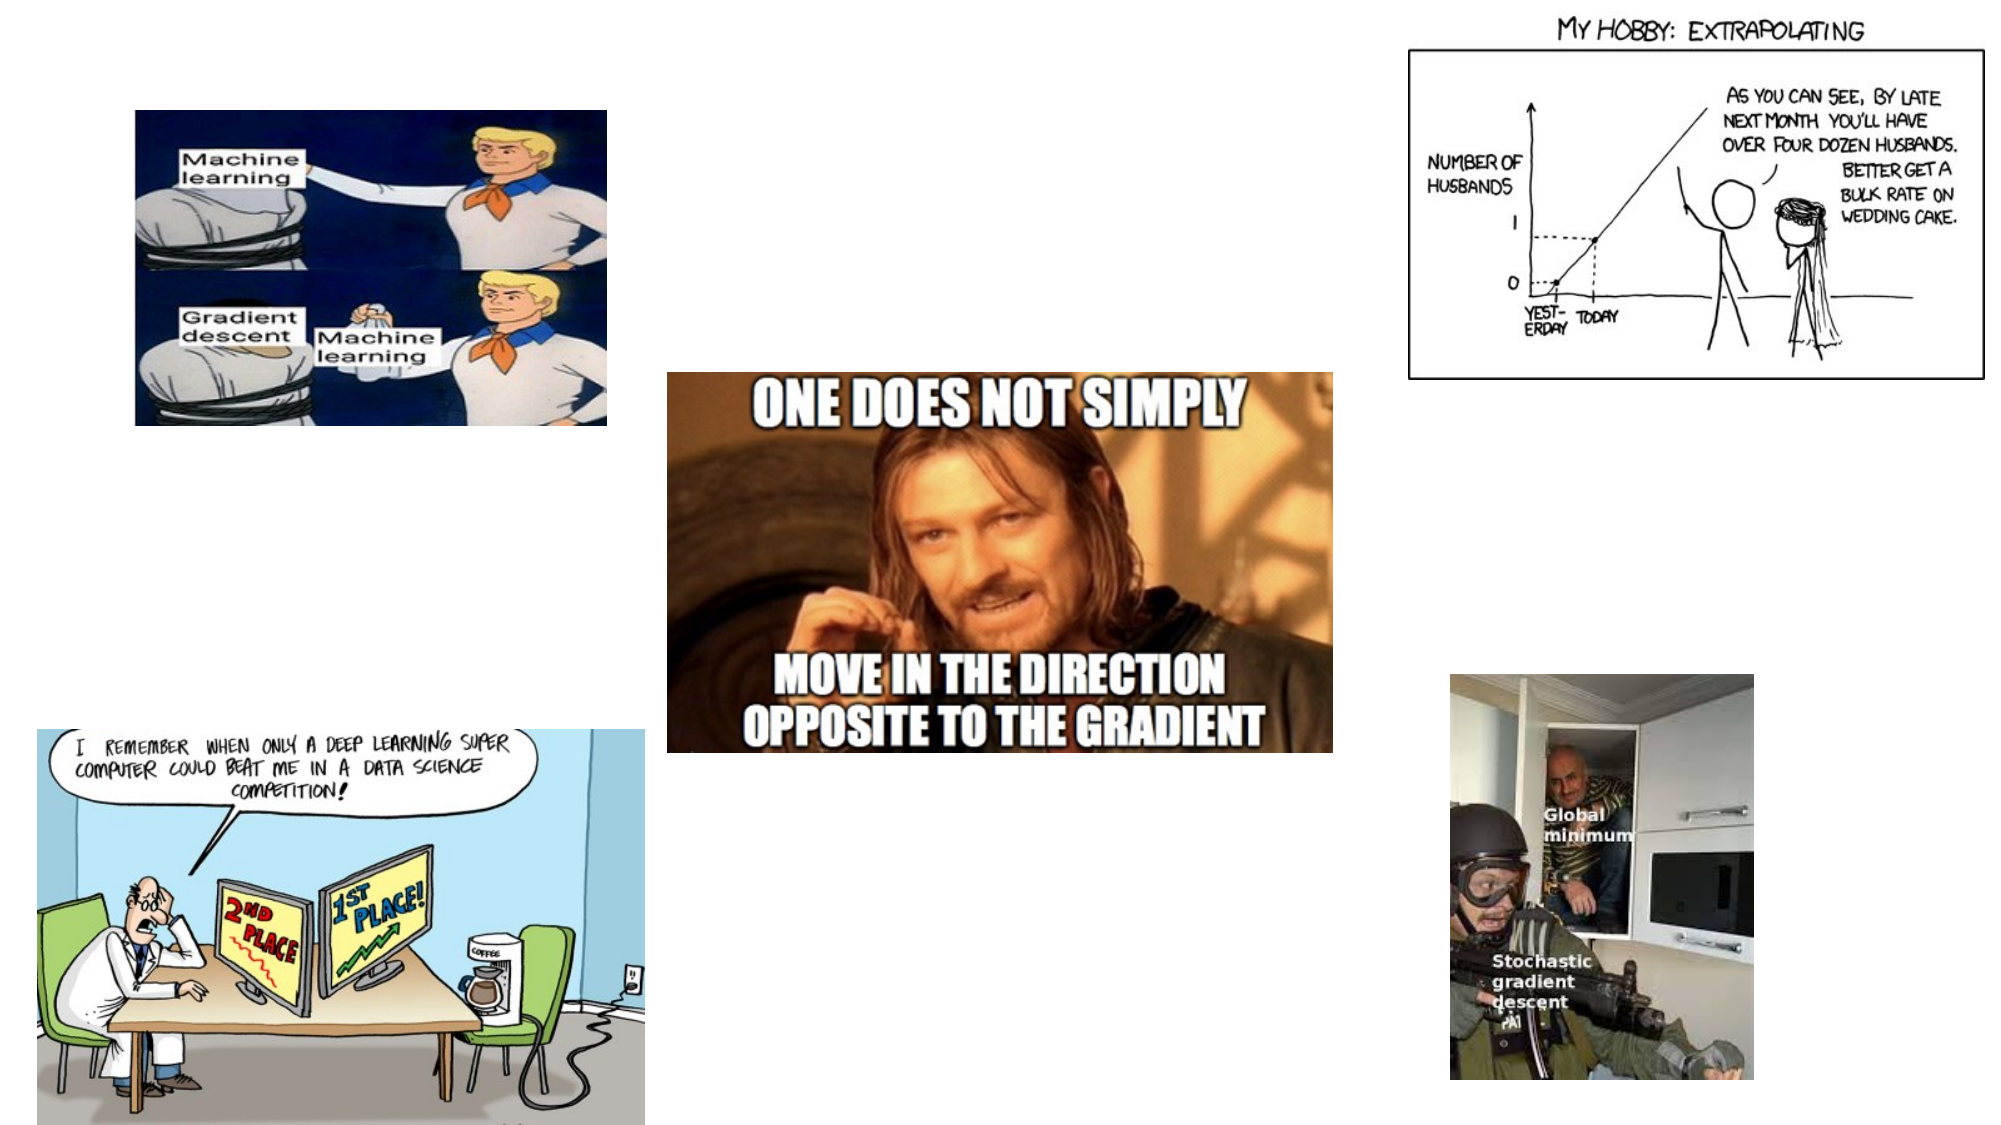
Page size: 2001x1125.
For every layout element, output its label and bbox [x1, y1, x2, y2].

picture [37, 729, 645, 1125]
picture [134, 110, 607, 426]
picture [667, 372, 1333, 753]
picture [1450, 674, 1754, 1080]
picture [1408, 10, 1985, 380]
